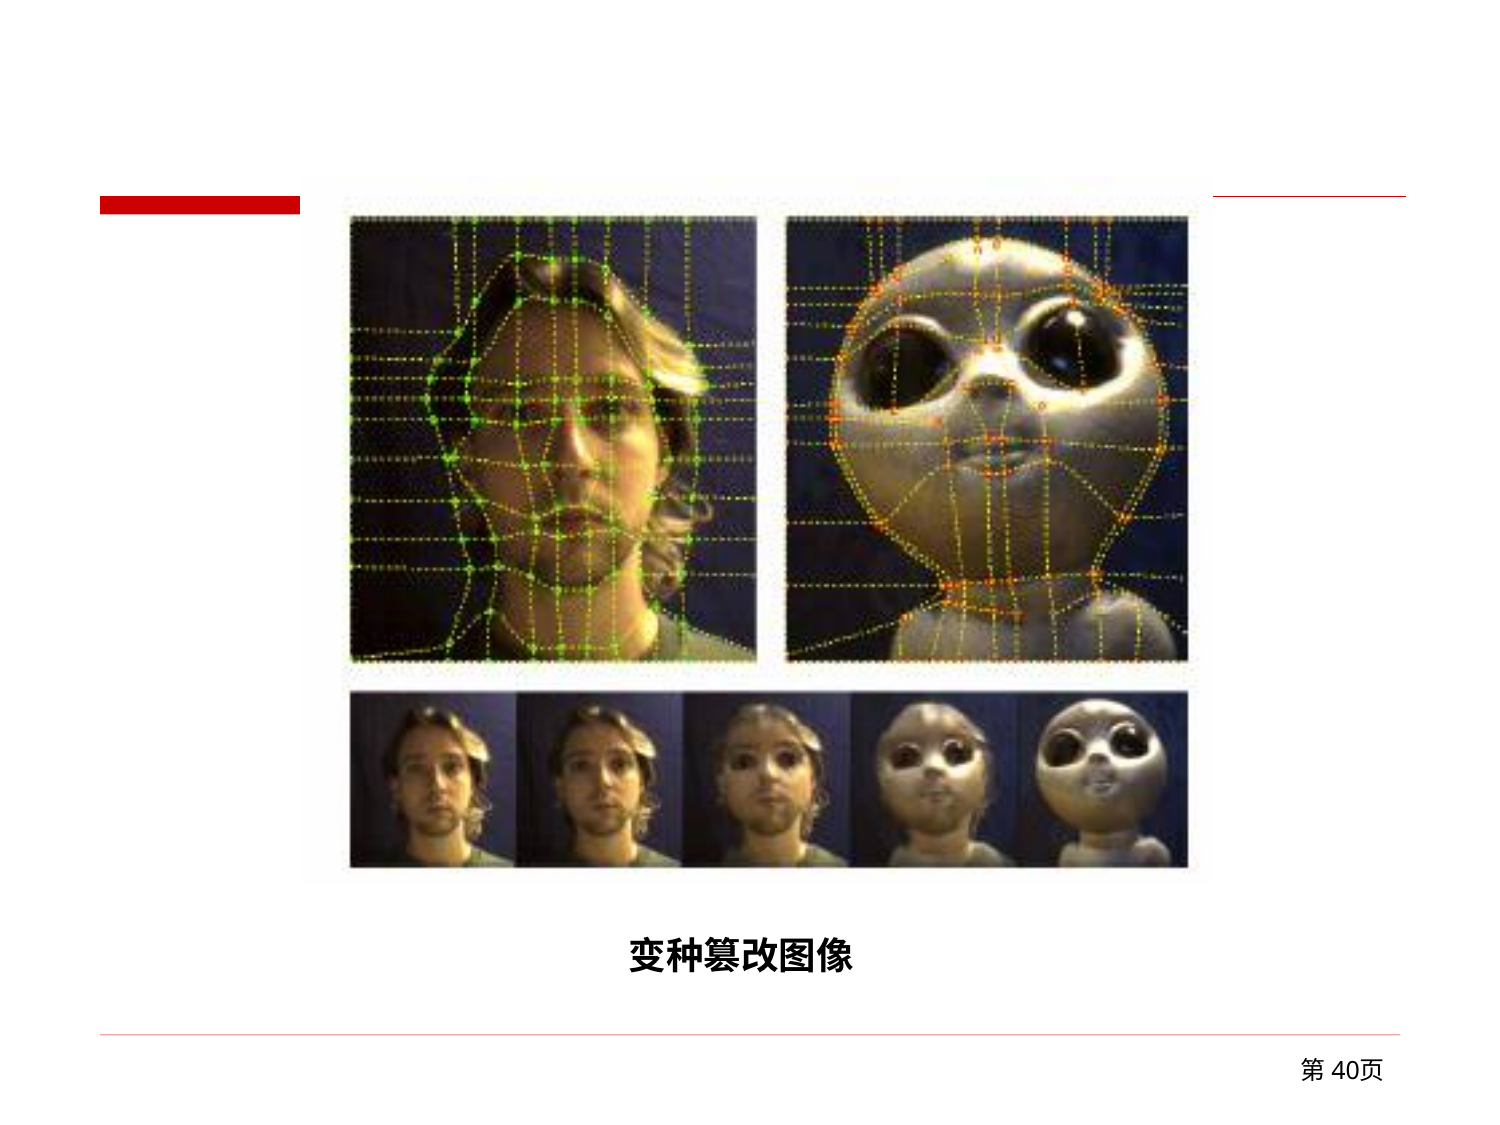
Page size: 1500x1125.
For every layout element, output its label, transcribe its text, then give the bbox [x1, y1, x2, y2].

text_box 变种篡改图像 [614, 925, 878, 985]
slide_number [1074, 1046, 1401, 1103]
picture [299, 176, 1213, 886]
